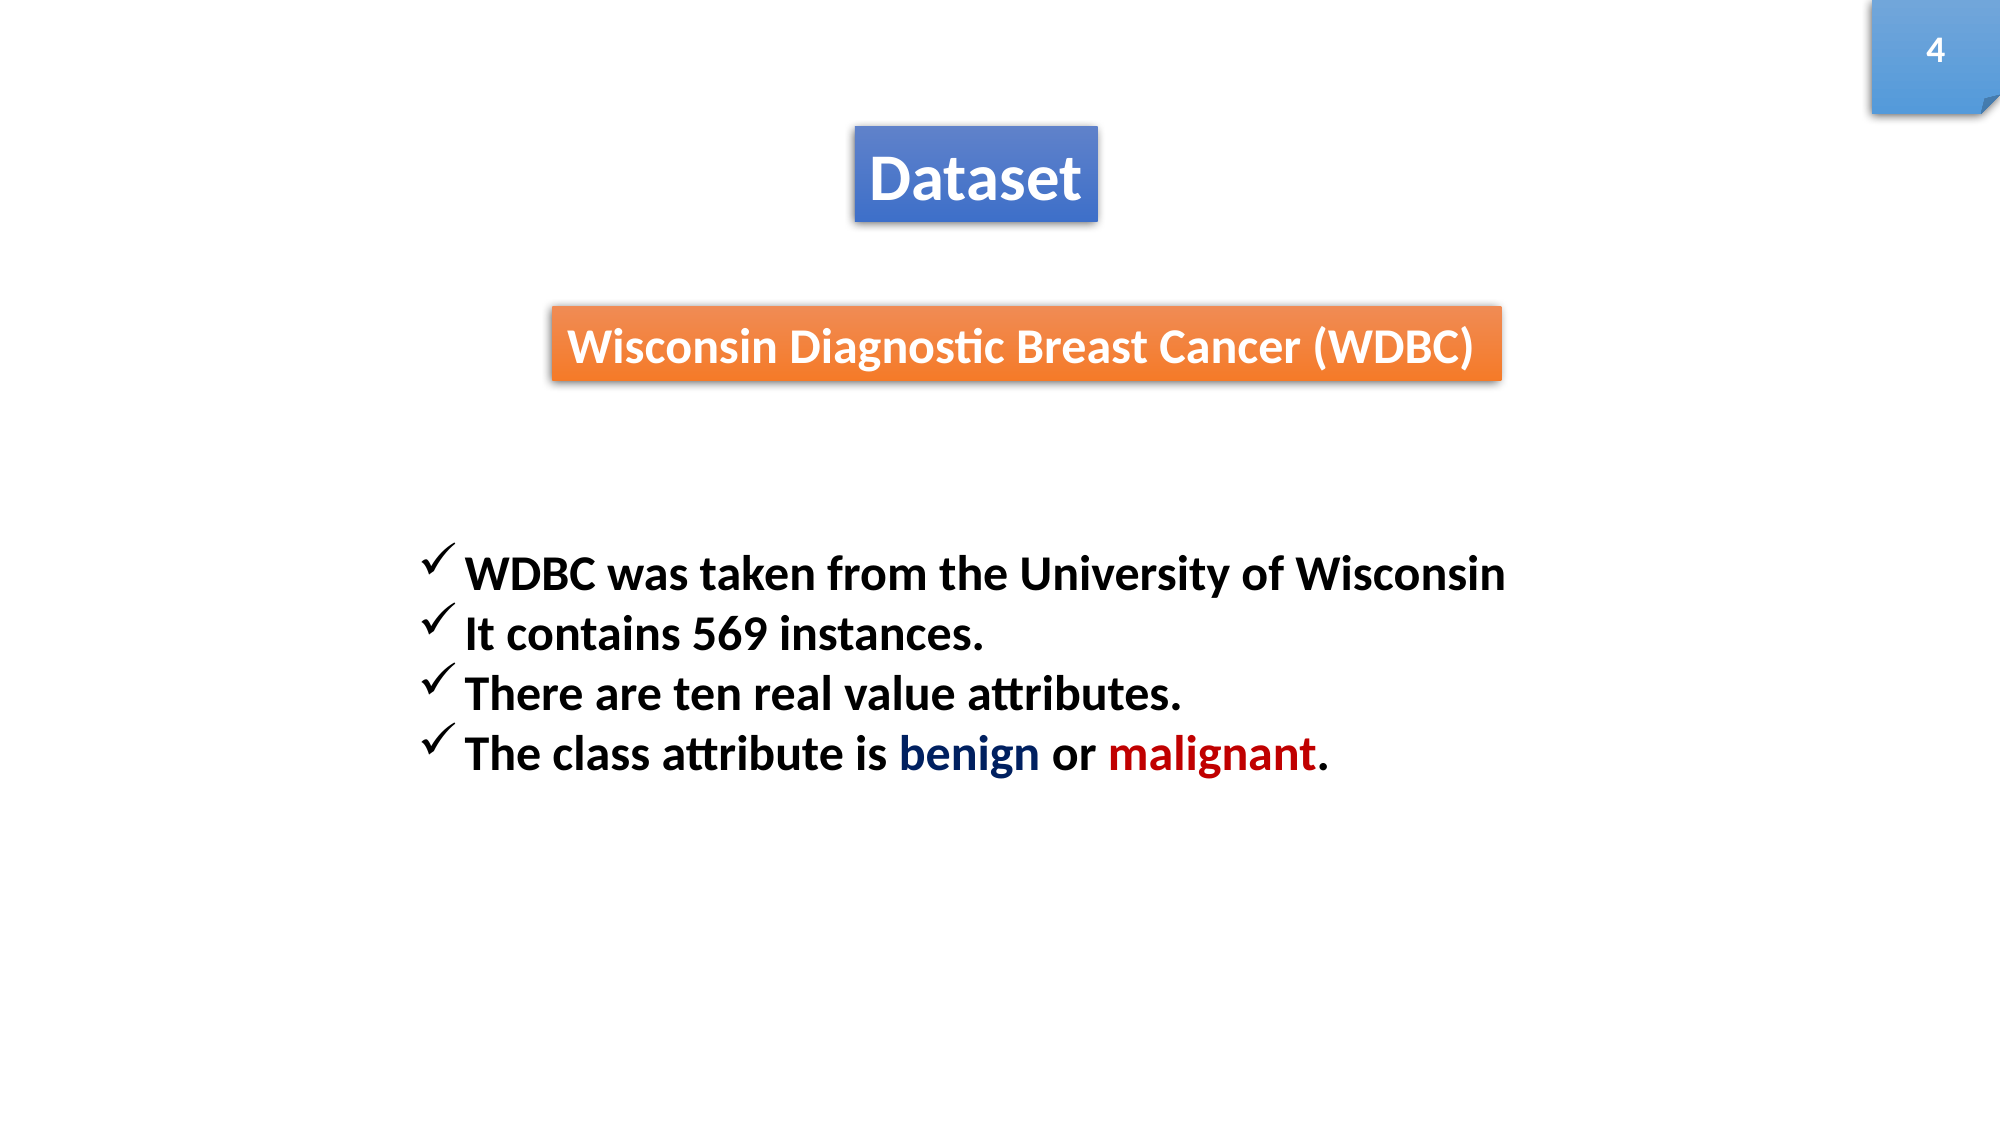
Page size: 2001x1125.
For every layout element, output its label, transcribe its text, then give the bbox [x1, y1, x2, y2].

text_box 4 [1871, 0, 2000, 114]
text_box WDBC was taken from the University of Wisconsin It contains 569 instances. There are ten real value attributes. The class attribute is benign or malignant. [402, 532, 1550, 848]
text_box Dataset [854, 126, 1098, 222]
text_box Wisconsin Diagnostic Breast Cancer (WDBC) [552, 306, 1502, 381]
